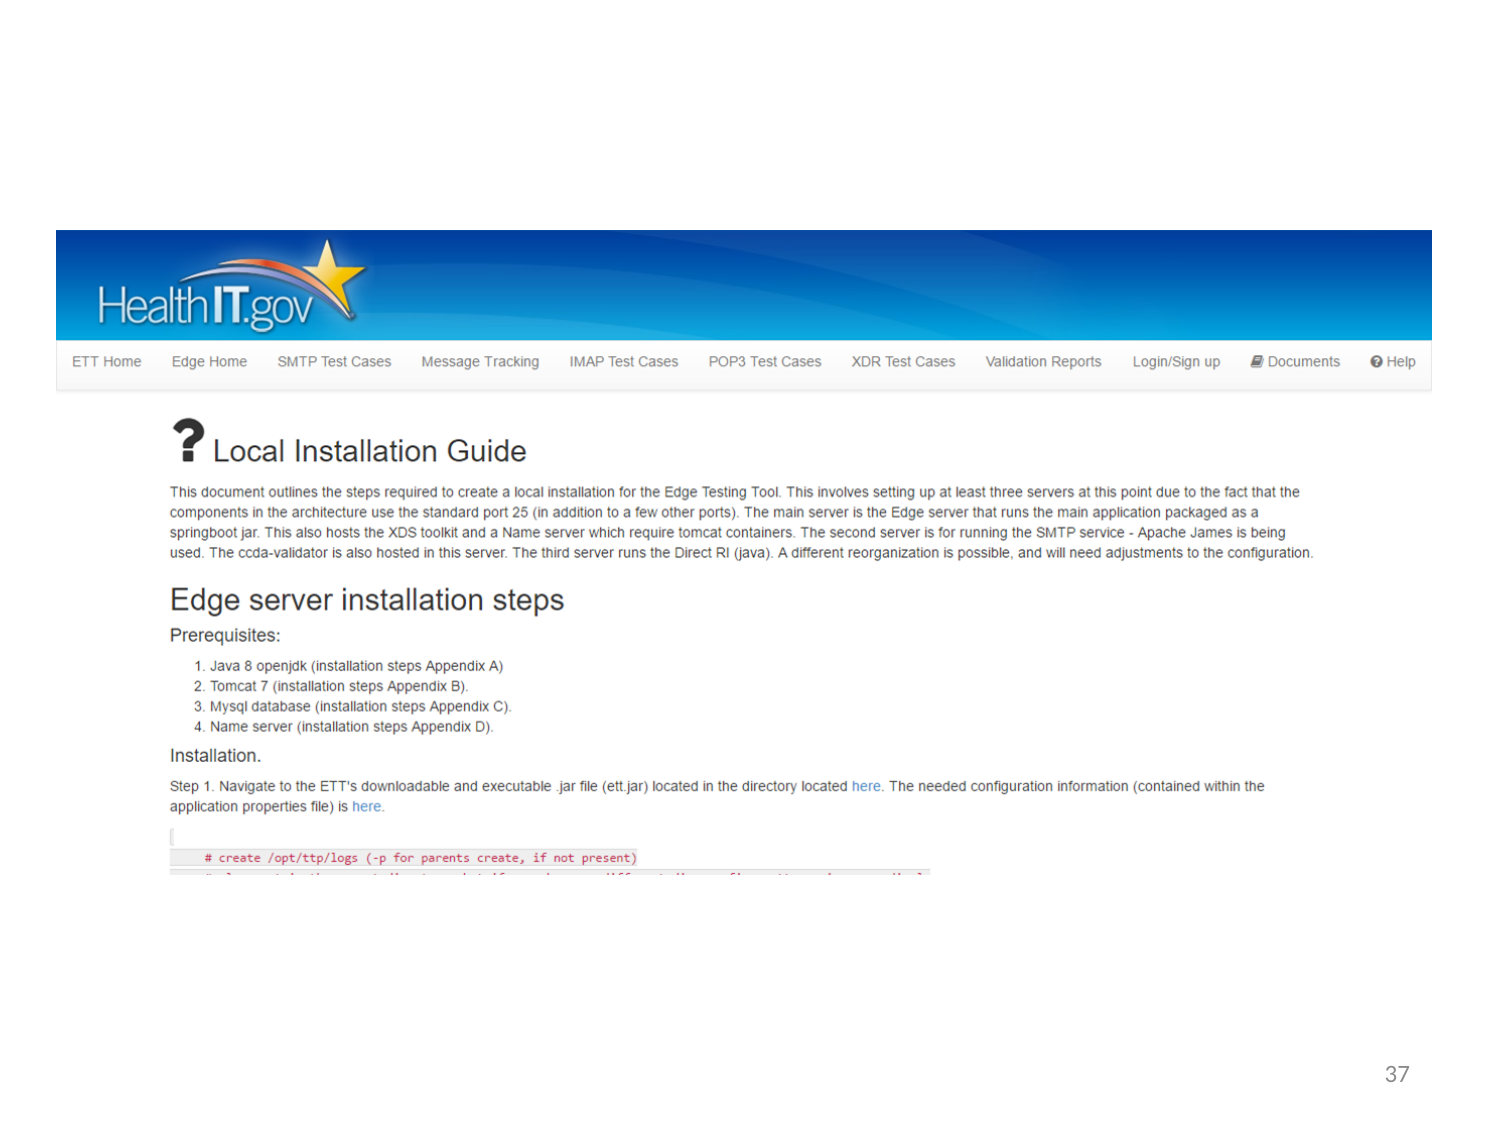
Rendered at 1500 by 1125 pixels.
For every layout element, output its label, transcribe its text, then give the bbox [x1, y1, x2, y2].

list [55, 230, 1432, 875]
slide_number 37 [1074, 1042, 1425, 1103]
